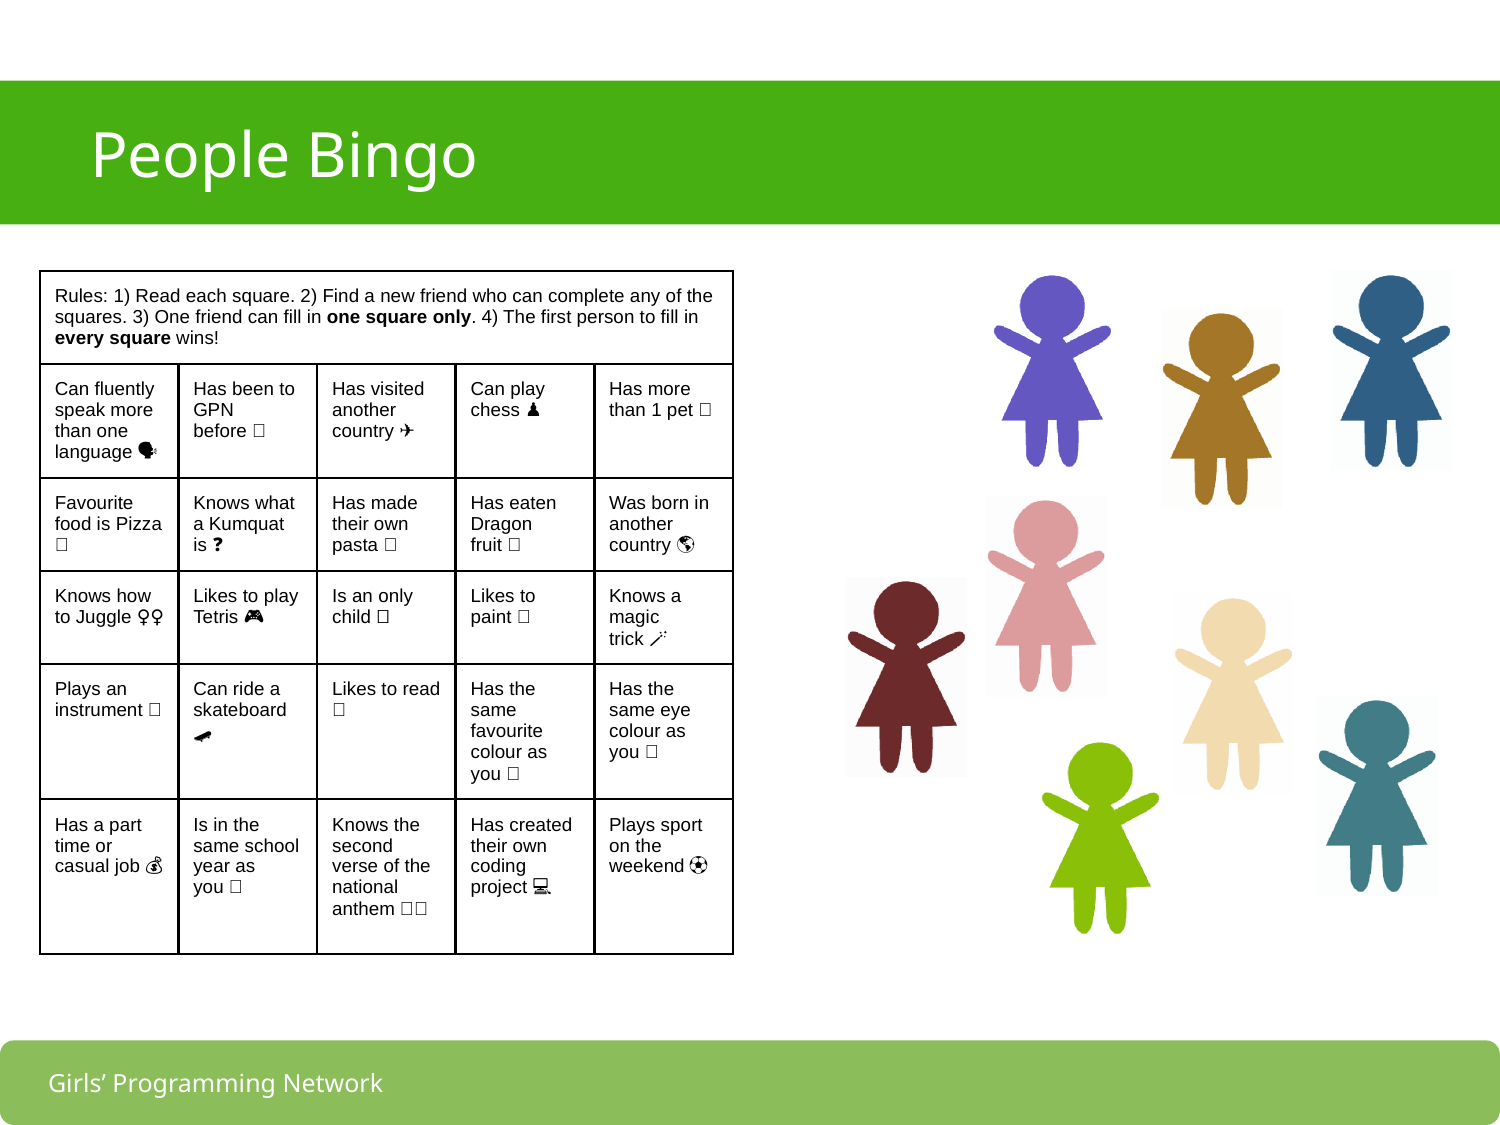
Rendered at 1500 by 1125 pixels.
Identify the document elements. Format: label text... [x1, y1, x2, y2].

table_cell Has eaten Dragon fruit 🐲 [457, 479, 593, 570]
picture [1330, 270, 1453, 471]
table_cell Likes to paint 🎨 [457, 572, 593, 663]
text_box [29, 288, 626, 997]
table_cell Plays an instrument 🎶 [41, 665, 177, 798]
table_cell Knows what a Kumquat is ❓ [180, 479, 316, 570]
table_cell Knows how to Juggle 🤹‍♀️ [41, 572, 177, 663]
table_cell Can play chess ♟ [457, 365, 593, 477]
table_cell Is in the same school year as you 🚌 [180, 800, 316, 953]
title People Bingo [75, 80, 1425, 225]
picture [991, 270, 1114, 471]
table_cell Was born in another country 🌎 [596, 479, 732, 570]
picture [1316, 695, 1438, 896]
picture [1160, 309, 1283, 510]
table_cell Has created their own coding project 💻 [457, 800, 593, 953]
table_cell Has more than 1 pet 🐶 [596, 365, 732, 477]
table_cell Plays sport on the weekend ⚽️ [596, 800, 732, 953]
table_cell Likes to play Tetris 🎮 [180, 572, 316, 663]
table_cell Can ride a skateboard 🛹 [180, 665, 316, 798]
picture [845, 576, 968, 777]
table_cell Likes to read 📖 [318, 665, 454, 798]
table_cell Has the same favourite colour as you 🌈 [457, 665, 593, 798]
table_cell Has been to GPN before 💚 [180, 365, 316, 477]
table_header Rules: 1) Read each square. 2) Find a new friend who can complete any of the squares. 3) One friend can fill in one square only. 4) The first person to fill in every square wins! [41, 272, 732, 363]
picture [1039, 737, 1162, 938]
table_cell Has the same eye colour as you 👀 [596, 665, 732, 798]
table_cell Knows a magic trick 🪄 [596, 572, 732, 663]
picture [1172, 593, 1294, 794]
table_cell Favourite food is Pizza 🍕 [41, 479, 177, 570]
table_cell Is an only child 👨‍👩‍👧 [318, 572, 454, 663]
table_cell Has made their own pasta 🍝 [318, 479, 454, 570]
table_cell Has visited another country ✈️ [318, 365, 454, 477]
table_cell Can fluently speak more than one language 🗣 [41, 365, 177, 477]
table_cell Knows the second verse of the national anthem 🇦🇺 [318, 800, 454, 953]
table_cell Has a part time or casual job 💰 [41, 800, 177, 953]
picture [985, 496, 1107, 697]
